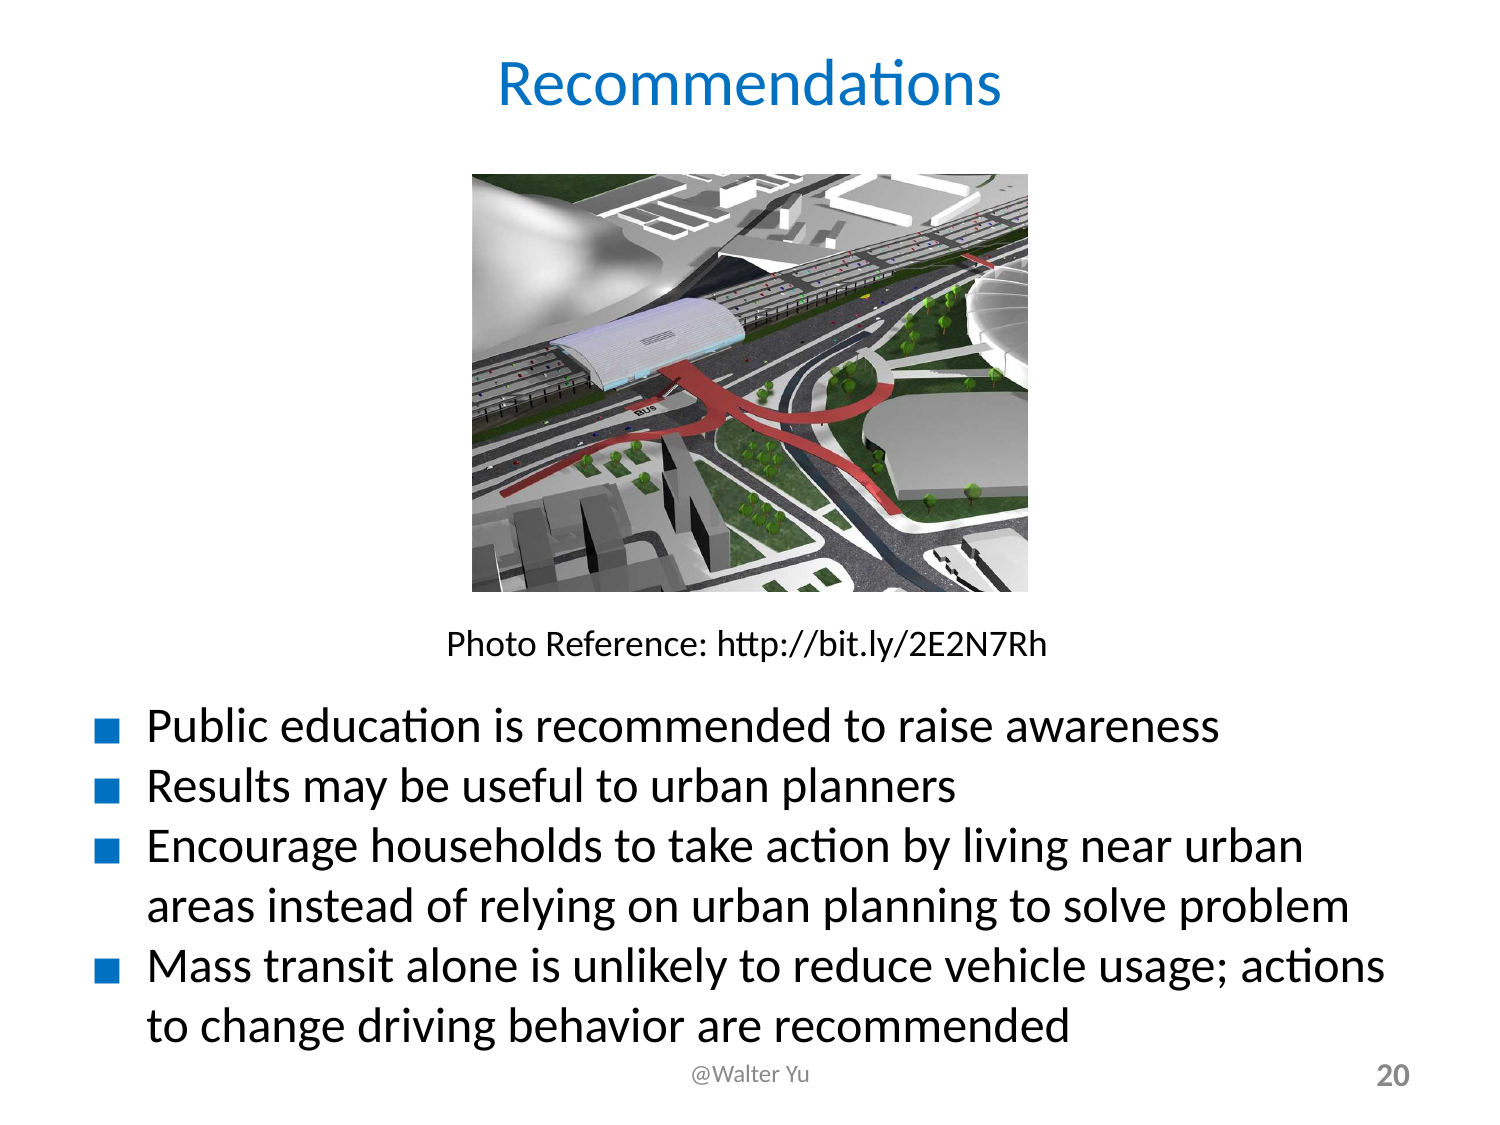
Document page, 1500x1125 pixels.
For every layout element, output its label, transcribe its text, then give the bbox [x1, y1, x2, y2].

list Photo Reference: http://bit.ly/2E2N7Rh [431, 611, 1069, 685]
title Recommendations [75, 19, 1425, 138]
slide_number ‹#› [1074, 1042, 1425, 1103]
picture [471, 174, 1029, 592]
footer @Walter Yu [512, 1042, 988, 1103]
list Public education is recommended to raise awareness Results may be useful to urban planners Encourage households to take action by living near urban areas instead of relying on urban planning to solve problem Mass transit alone is unlikely to reduce vehicle usage; actions to change driving behavior are recommended [75, 684, 1425, 1063]
